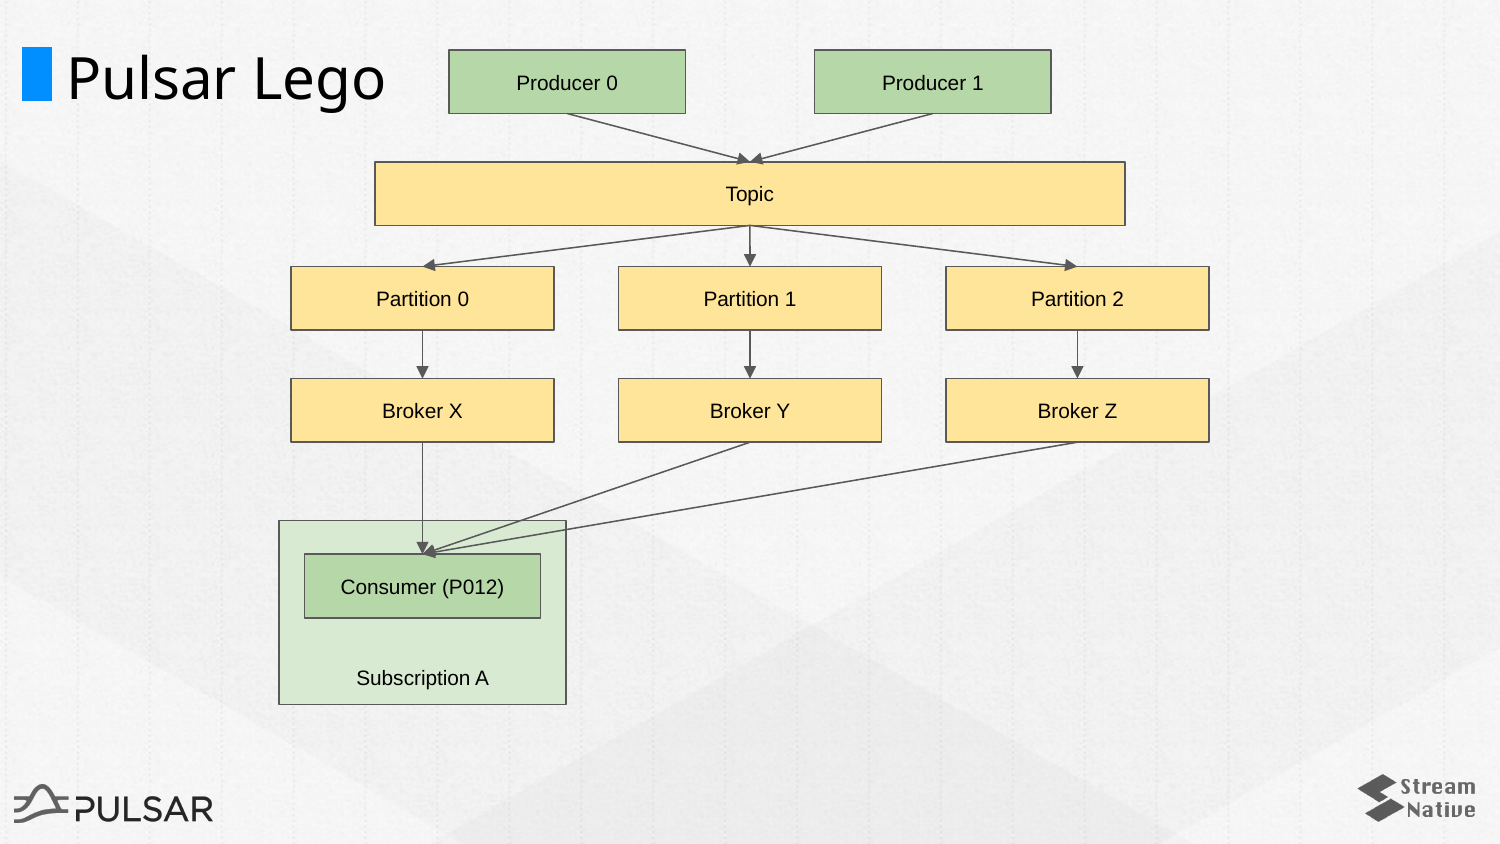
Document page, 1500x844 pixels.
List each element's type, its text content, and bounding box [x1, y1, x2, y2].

text_box Subscription A [278, 520, 567, 705]
picture [22, 47, 51, 101]
text_box Producer 1 [814, 49, 1052, 114]
text_box Partition 1 [618, 275, 882, 331]
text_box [422, 225, 746, 267]
picture [1355, 771, 1485, 825]
text_box Topic [374, 161, 1125, 226]
text_box Broker Z [946, 378, 1209, 443]
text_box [566, 113, 747, 162]
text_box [749, 113, 934, 162]
picture [14, 784, 213, 823]
text_box Producer 0 [448, 49, 686, 114]
text_box Partition 0 [291, 266, 554, 331]
text_box Consumer (P012) [304, 554, 541, 618]
text_box Broker Y [618, 378, 882, 440]
title Pulsar Lego [51, 26, 1449, 121]
text_box Broker X [291, 378, 554, 443]
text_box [422, 441, 1078, 555]
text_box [749, 225, 1078, 267]
text_box Partition 2 [946, 266, 1209, 331]
